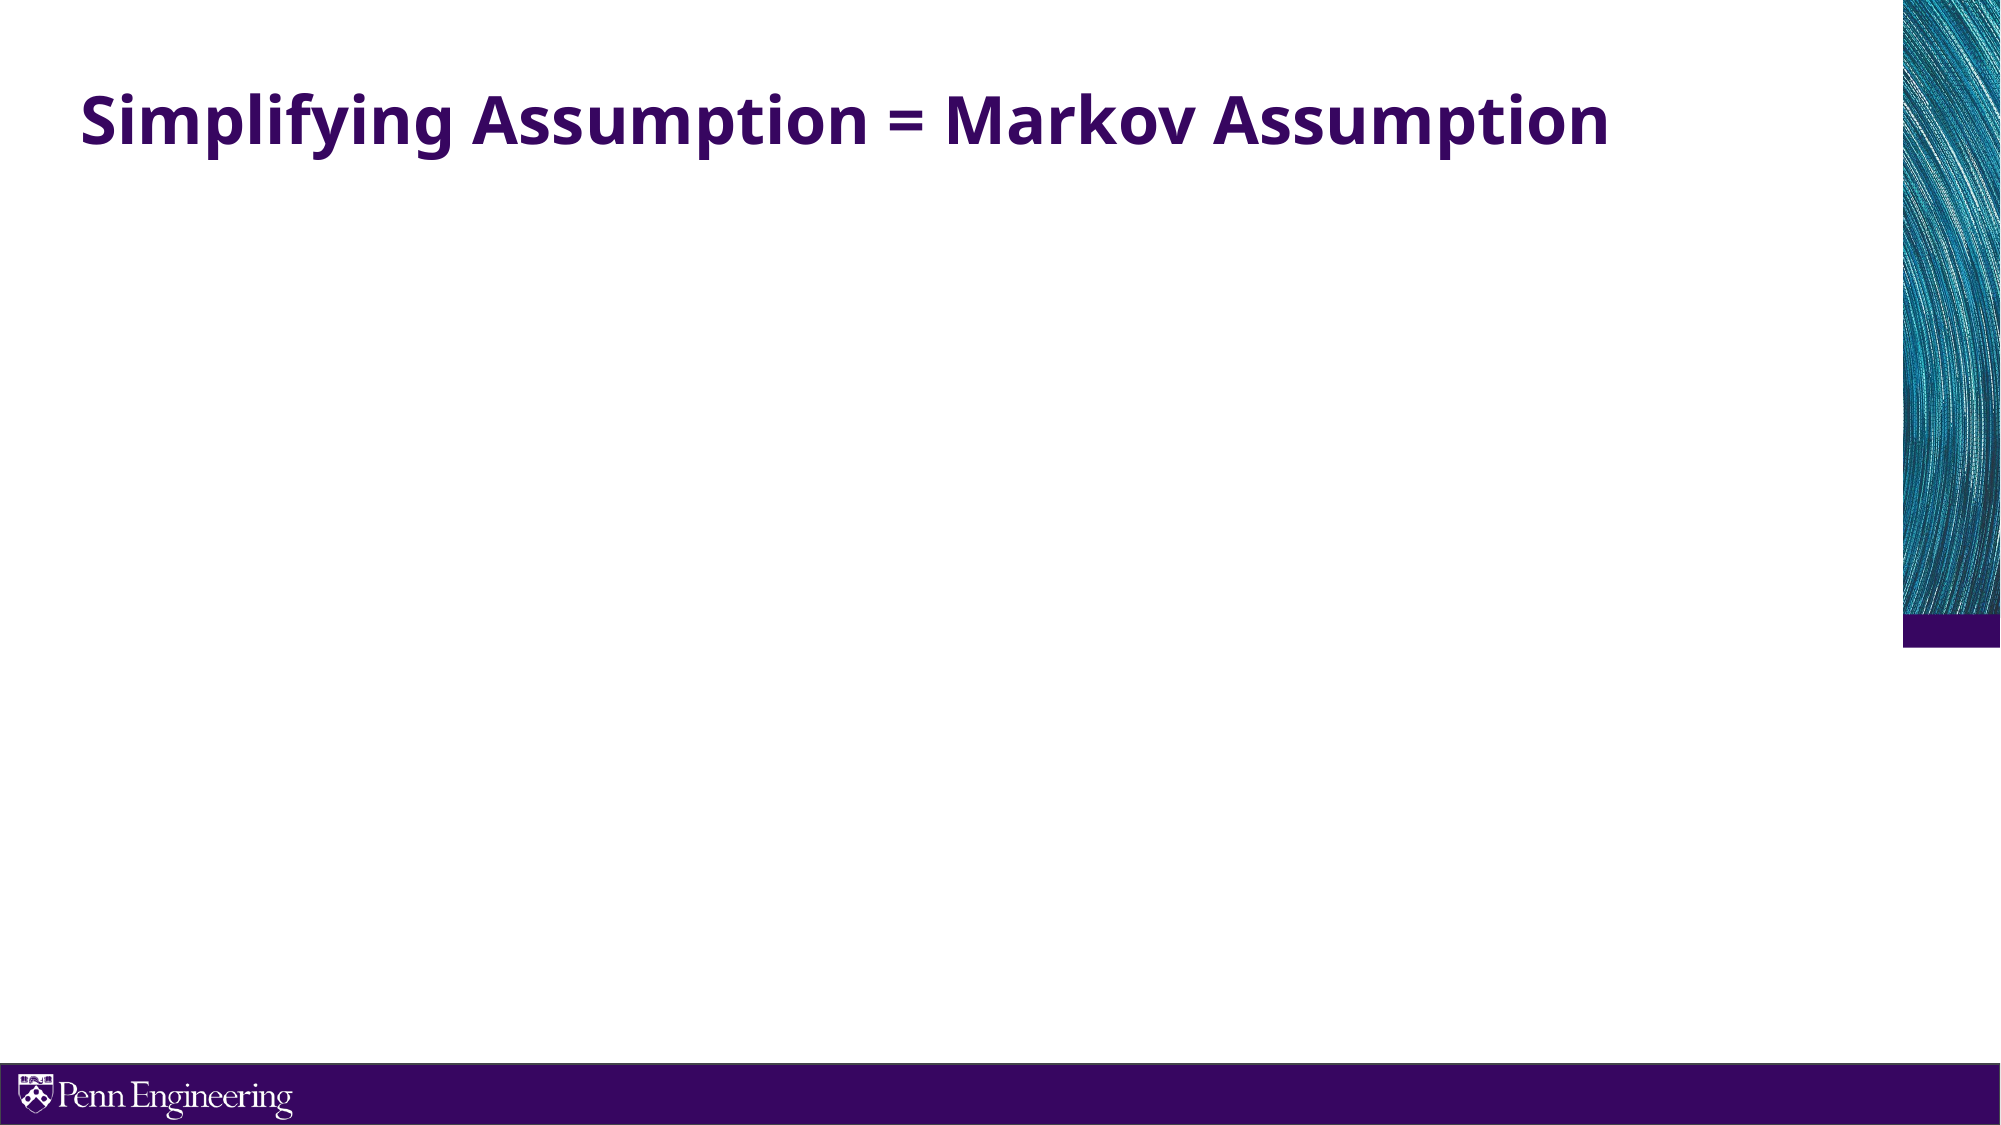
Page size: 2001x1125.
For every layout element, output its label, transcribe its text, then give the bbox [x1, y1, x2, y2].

picture [1903, 310, 1915, 339]
picture [1906, 362, 1912, 370]
picture [1908, 277, 1920, 293]
picture [1903, 374, 1908, 384]
picture [1903, 0, 2001, 618]
picture [1962, 39, 1970, 47]
picture [1913, 321, 1917, 333]
picture [1989, 0, 2001, 13]
title Simplifying Assumption = Markov Assumption [65, 59, 1863, 187]
picture [1903, 523, 1914, 546]
picture [1903, 341, 1915, 350]
picture [8, 1066, 301, 1123]
picture [1949, 13, 1955, 20]
picture [1971, 53, 1979, 64]
picture [1916, 342, 1921, 352]
